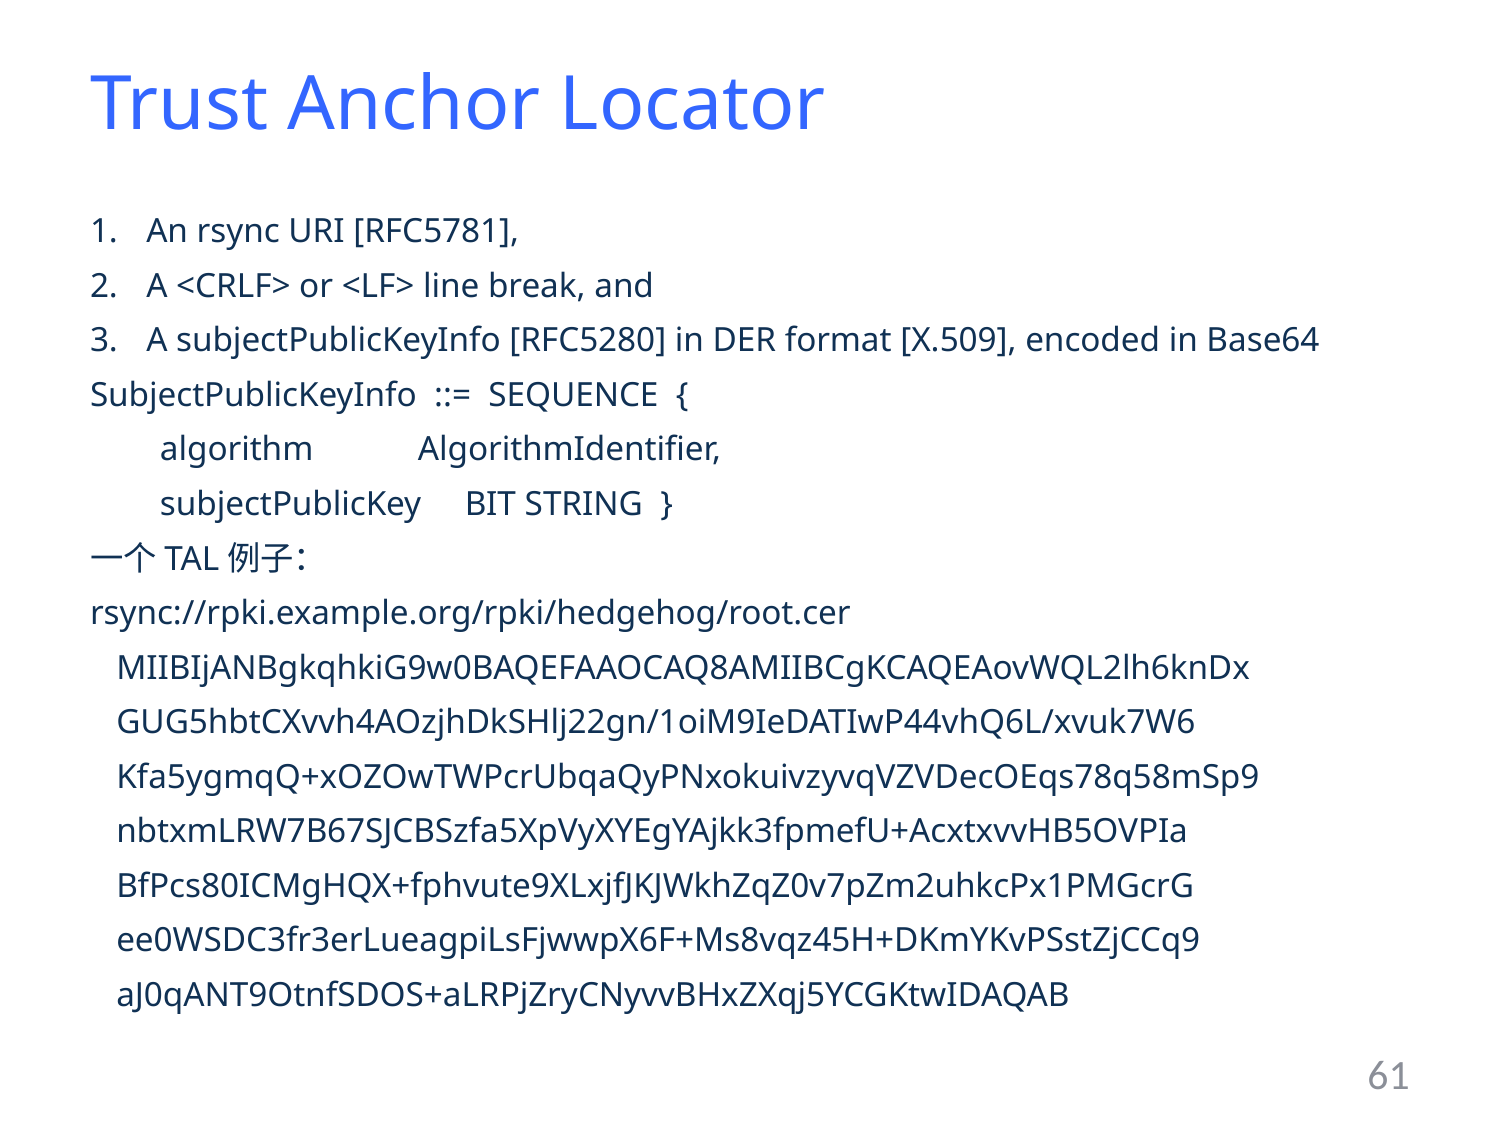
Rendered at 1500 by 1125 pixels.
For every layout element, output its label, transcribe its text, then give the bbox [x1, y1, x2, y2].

slide_number 61 [1074, 1042, 1425, 1103]
title Trust Anchor Locator [75, 6, 1425, 193]
list An rsync URI [RFC5781], A <CRLF> or <LF> line break, and A subjectPublicKeyInfo [RFC5280] in DER format [X.509], encoded in Base64 SubjectPublicKeyInfo ::= SEQUENCE { algorithm AlgorithmIdentifier, subjectPublicKey BIT STRING } 一个TAL例子： rsync://rpki.example.org/rpki/hedgehog/root.cer MIIBIjANBgkqhkiG9w0BAQEFAAOCAQ8AMIIBCgKCAQEAovWQL2lh6knDx GUG5hbtCXvvh4AOzjhDkSHlj22gn/1oiM9IeDATIwP44vhQ6L/xvuk7W6 Kfa5ygmqQ+xOZOwTWPcrUbqaQyPNxokuivzyvqVZVDecOEqs78q58mSp9 nbtxmLRW7B67SJCBSzfa5XpVyXYEgYAjkk3fpmefU+AcxtxvvHB5OVPIa BfPcs80ICMgHQX+fphvute9XLxjfJKJWkhZqZ0v7pZm2uhkcPx1PMGcrG ee0WSDC3fr3erLueagpiLsFjwwpX6F+Ms8vqz45H+DKmYKvPSstZjCCq9 aJ0qANT9OtnfSDOS+aLRPjZryCNyvvBHxZXqj5YCGKtwIDAQAB [75, 193, 1425, 1080]
